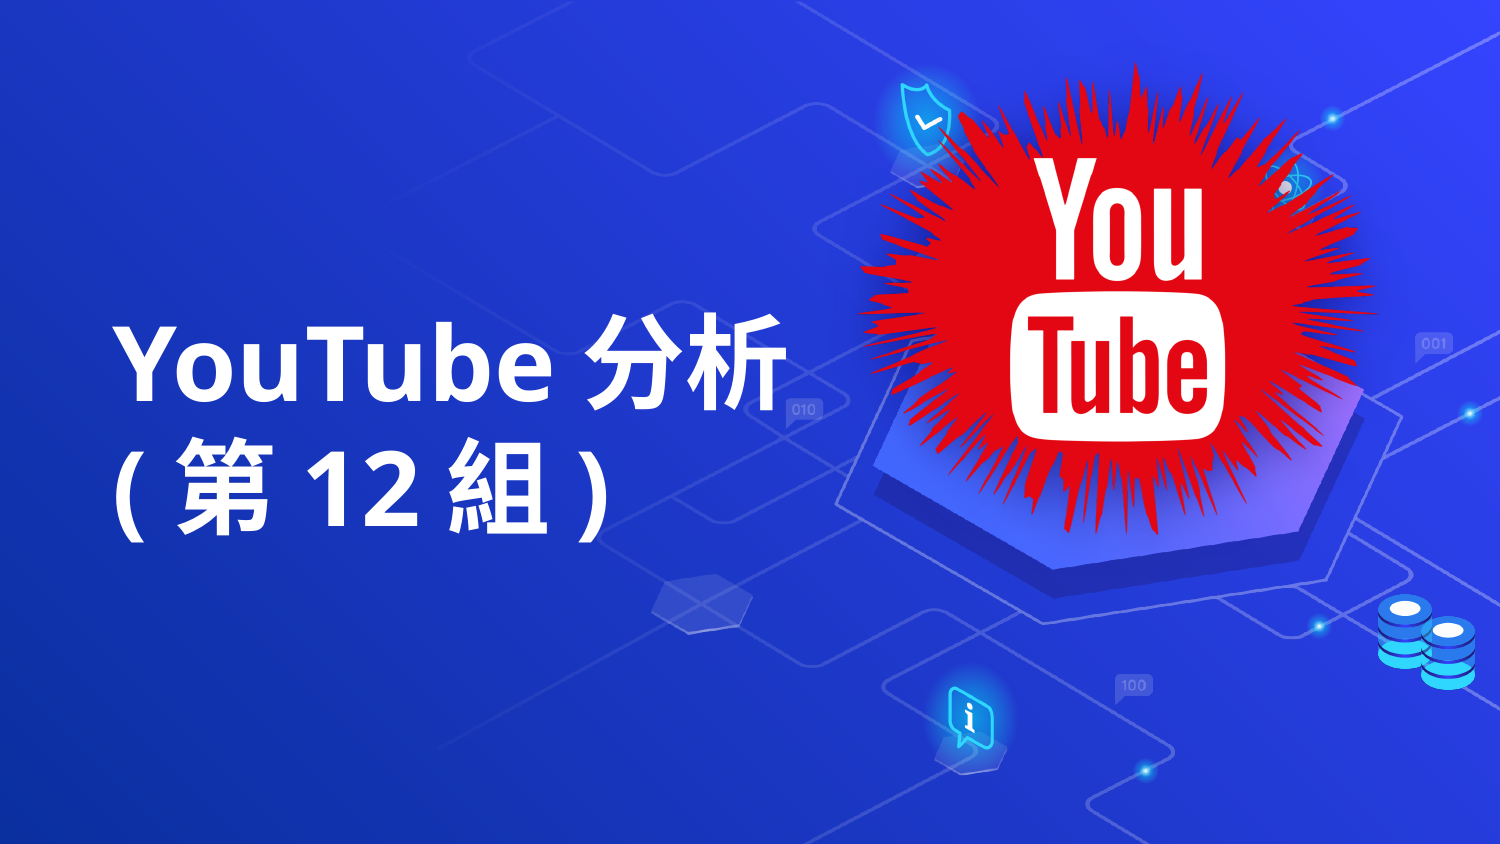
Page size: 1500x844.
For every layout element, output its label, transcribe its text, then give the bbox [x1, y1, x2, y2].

title YouTube分析(第12組) [112, 326, 828, 517]
picture [0, 0, 1500, 844]
